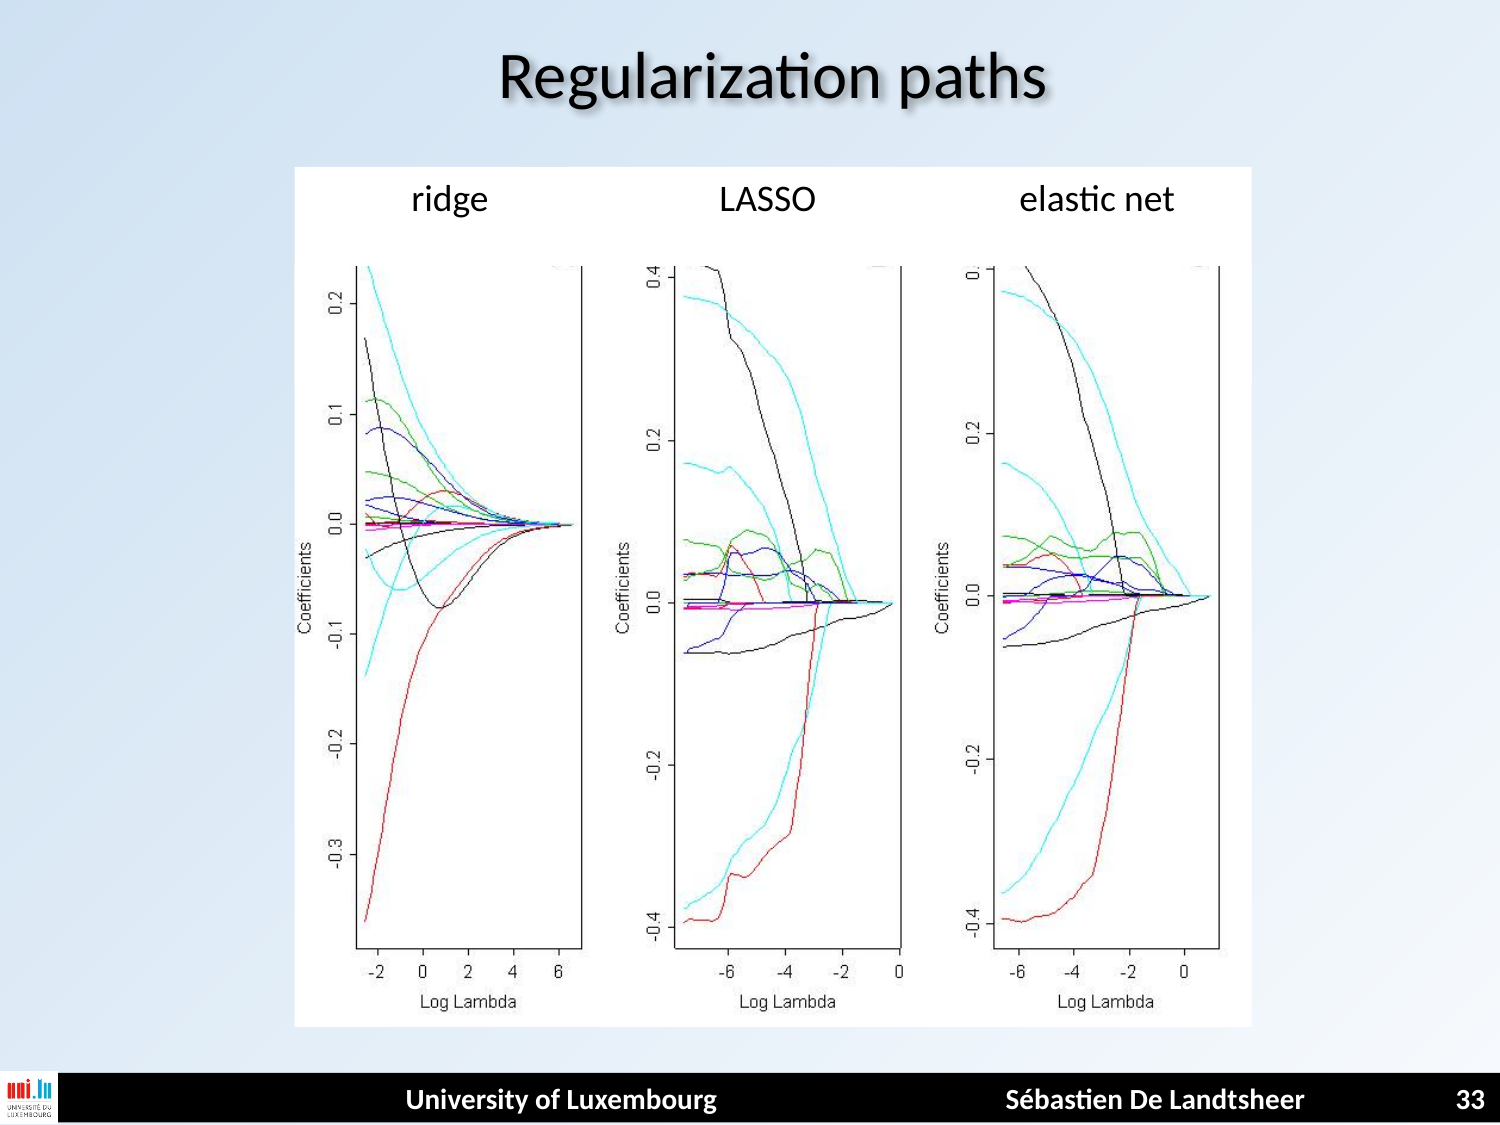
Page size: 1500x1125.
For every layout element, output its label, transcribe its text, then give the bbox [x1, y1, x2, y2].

text_box University of Luxembourg Sébastien De Landtsheer 33 [58, 1072, 1500, 1123]
text_box [294, 166, 1253, 384]
picture [0, 1071, 58, 1124]
text_box ridge LASSO elastic net [294, 166, 1252, 227]
picture [294, 266, 1252, 1027]
text_box Regularization paths [62, 24, 1484, 120]
